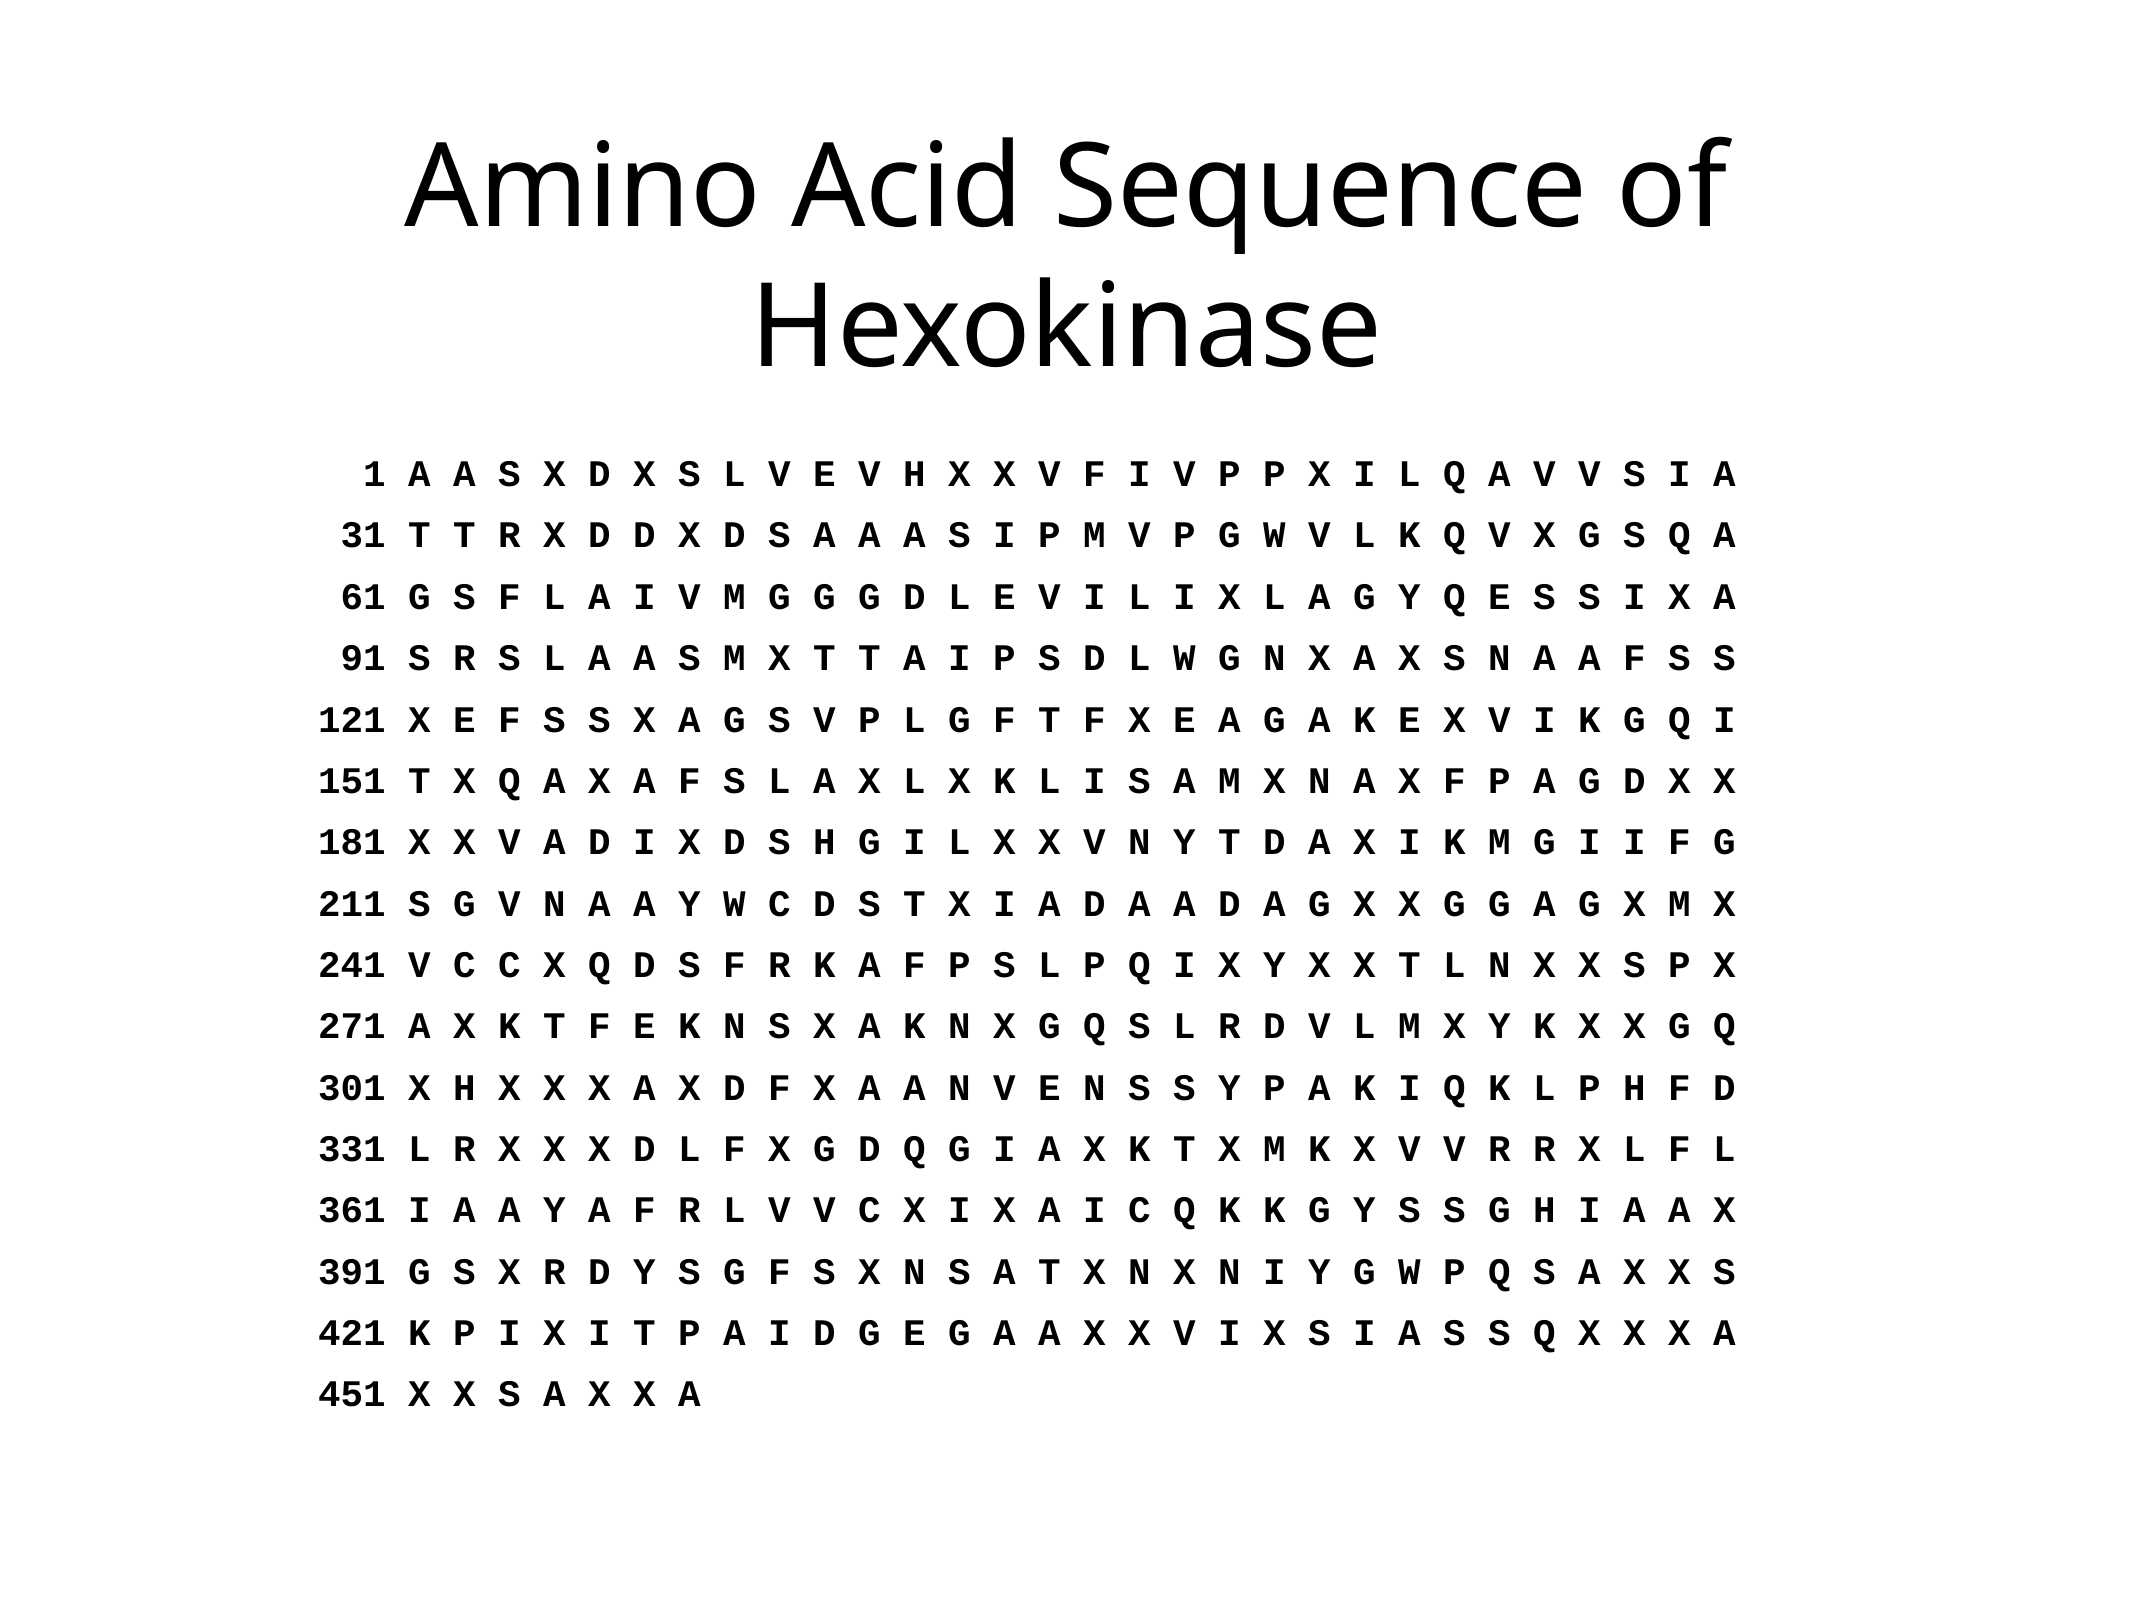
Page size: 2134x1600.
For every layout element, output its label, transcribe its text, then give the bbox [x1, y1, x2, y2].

list 1 A A S X D X S L V E V H X X V F I V P P X I L Q A V V S I A 31 T T R X D D X D S A A A S I P M V P G W V L K Q V X G S Q A 61 G S F L A I V M G G G D L E V I L I X L A G Y Q E S S I X A 91 S R S L A A S M X T T A I P S D L W G N X A X S N A A F S S 121 X E F S S X A G S V P L G F T F X E A G A K E X V I K G Q I 151 T X Q A X A F S L A X L X K L I S A M X N A X F P A G D X X 181 X X V A D I X D S H G I L X X V N Y T D A X I K M G I I F G 211 S G V N A A Y W C D S T X I A D A A D A G X X G G A G X M X 241 V C C X Q D S F R K A F P S L P Q I X Y X X T L N X X S P X 271 A X K T F E K N S X A K N X G Q S L R D V L M X Y K X X G Q 301 X H X X X A X D F X A A N V E N S S Y P A K I Q K L P H F D 331 L R X X X D L F X G D Q G I A X K T X M K X V V R R X L F L 361 I A A Y A F R L V V C X I X A I C Q K K G Y S S G H I A A X 391 G S X R D Y S G F S X N S A T X N X N I Y G W P Q S A X X S 421 K P I X I T P A I D G E G A A X X V I X S I A S S Q X X X A 451 X X S A X X A [313, 426, 1815, 1459]
title Amino Acid Sequence of Hexokinase [155, 72, 1978, 428]
